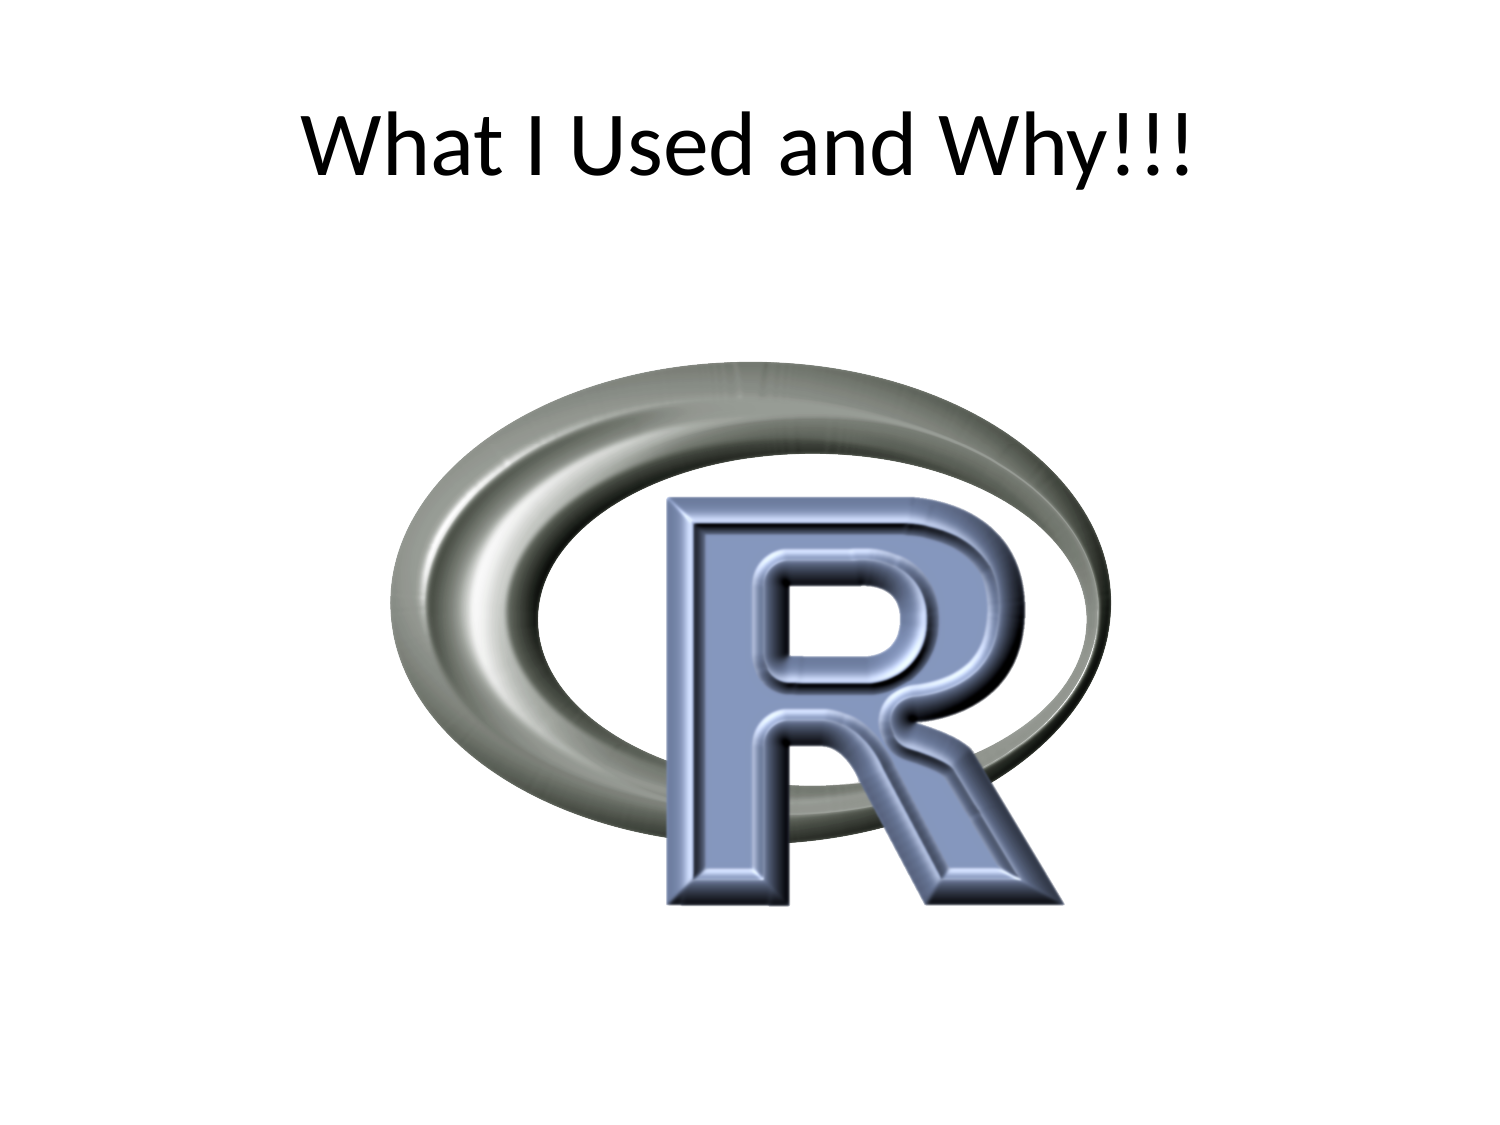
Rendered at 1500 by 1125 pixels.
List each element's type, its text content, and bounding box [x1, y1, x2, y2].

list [387, 358, 1113, 909]
title What I Used and Why!!! [75, 45, 1425, 233]
